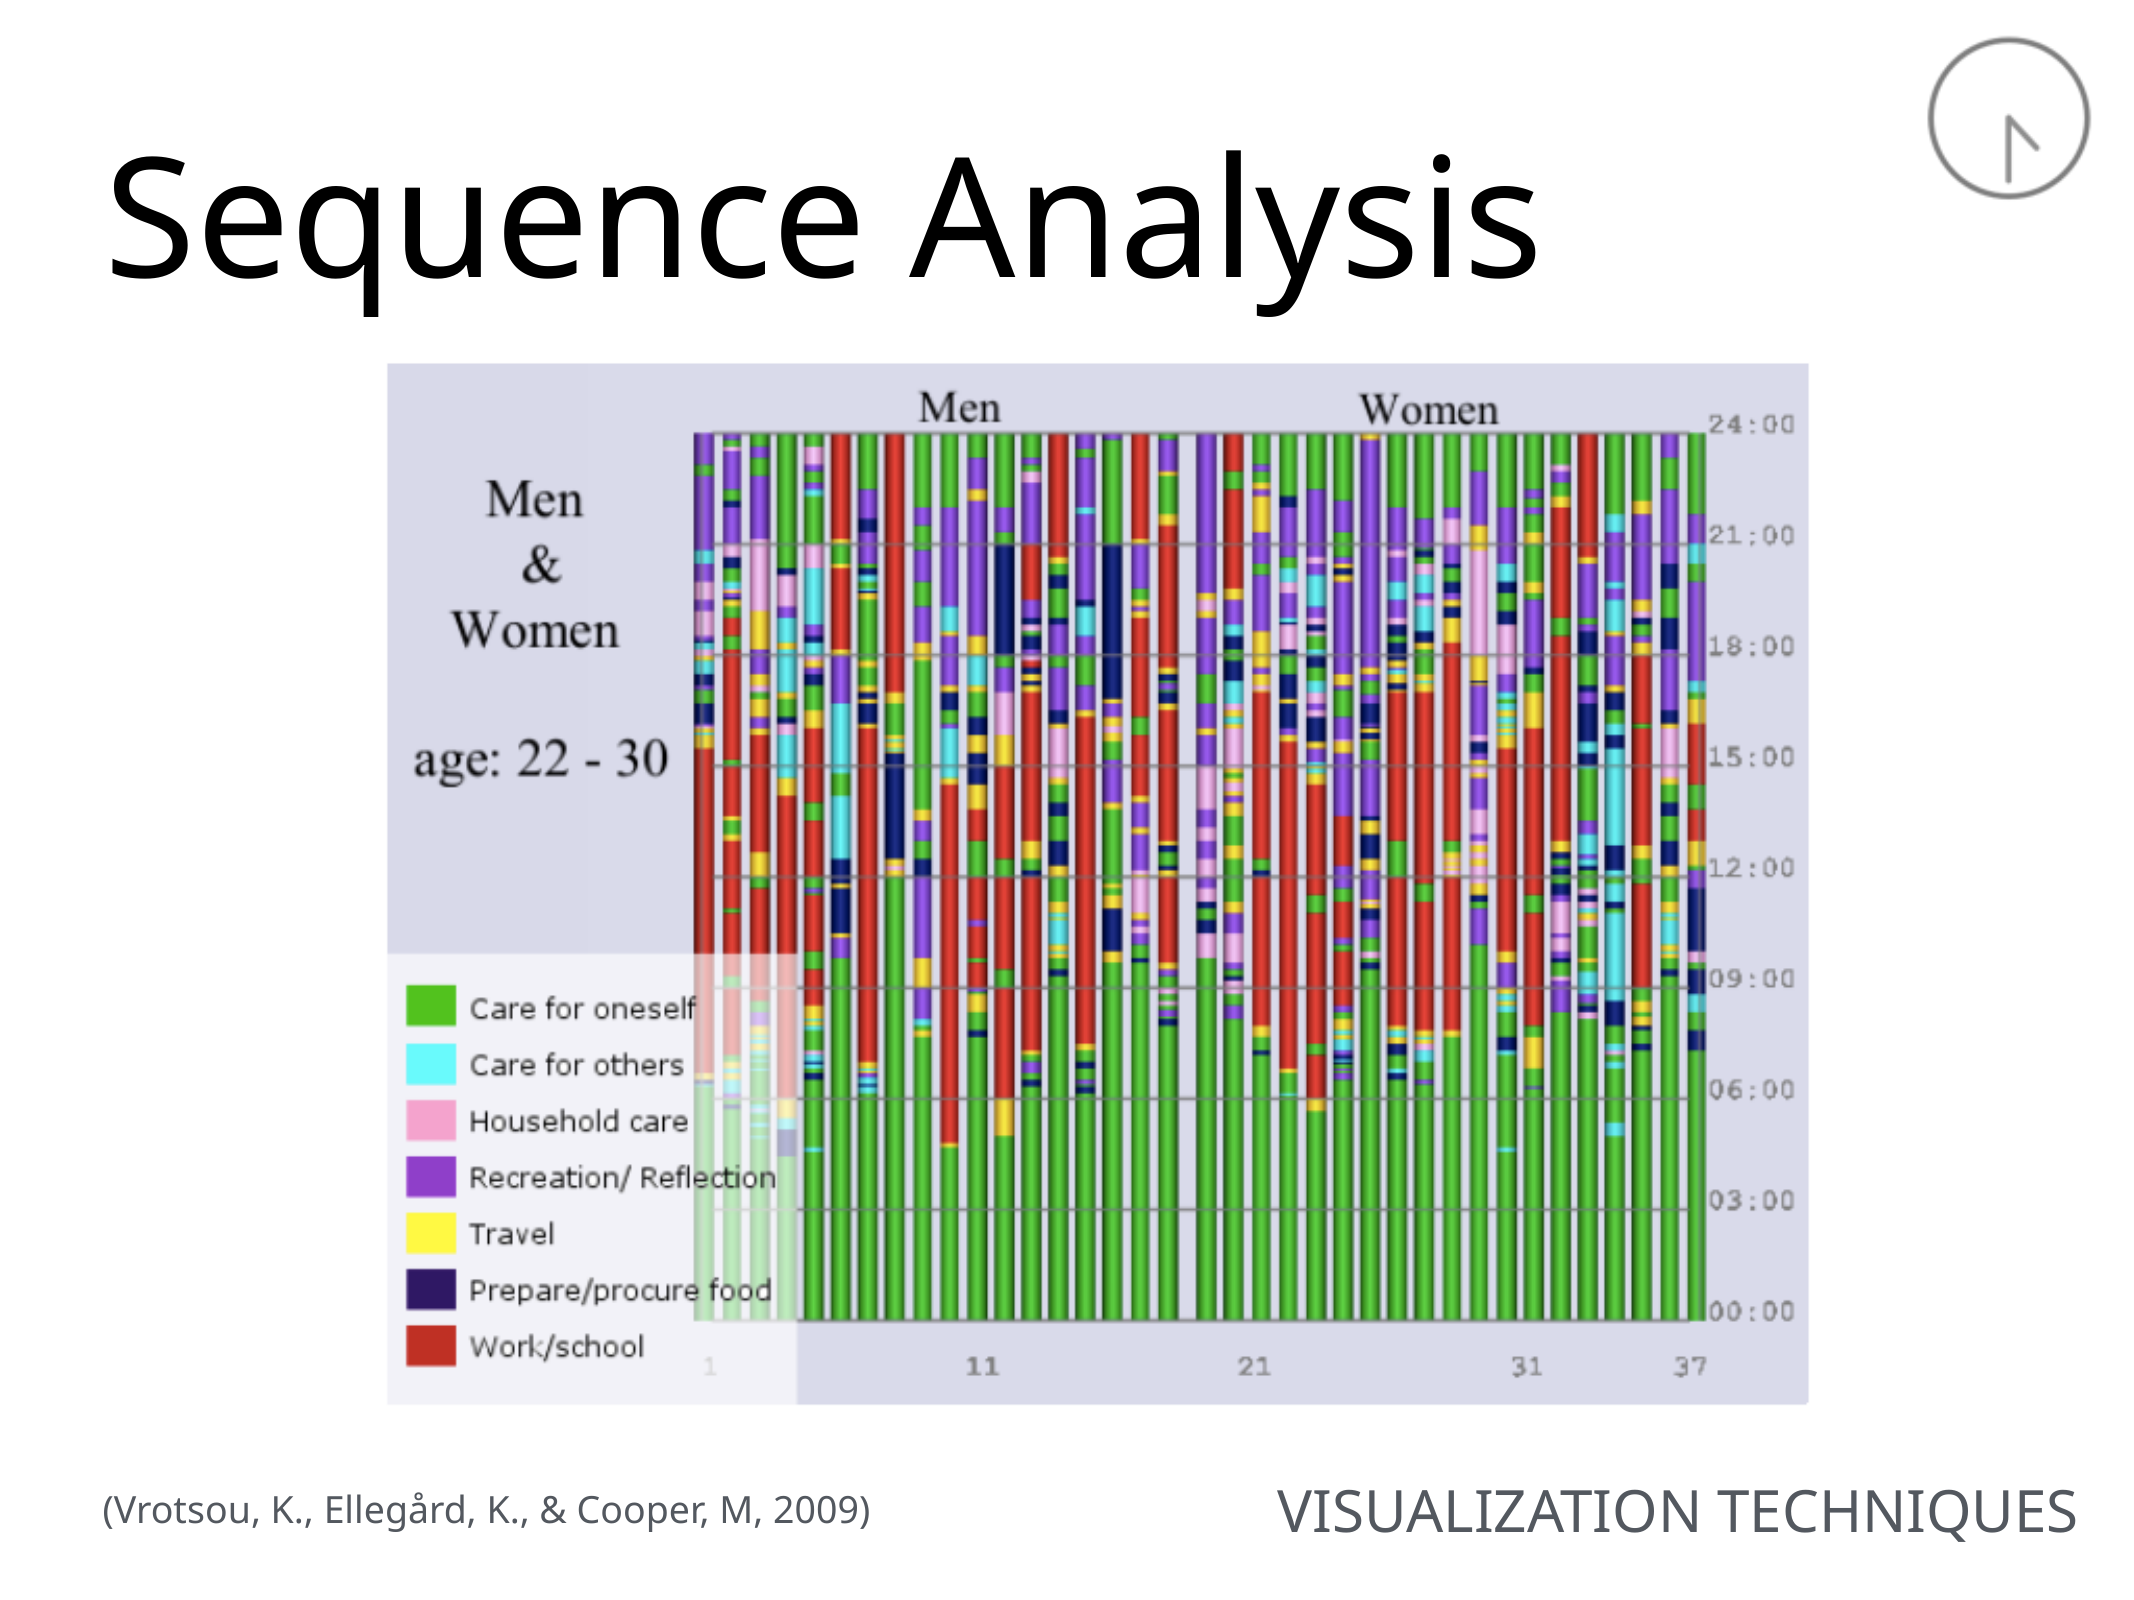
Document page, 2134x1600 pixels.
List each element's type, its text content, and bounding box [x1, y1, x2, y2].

title Sequence Analysis [104, 45, 1823, 312]
text_box (Vrotsou, K., Ellegård, K., & Cooper, M, 2009) [102, 1486, 1864, 1532]
text_box VISUALIZATION TECHNIQUES [362, 1473, 2080, 1544]
picture [364, 339, 1830, 1424]
picture [1899, 0, 2127, 225]
